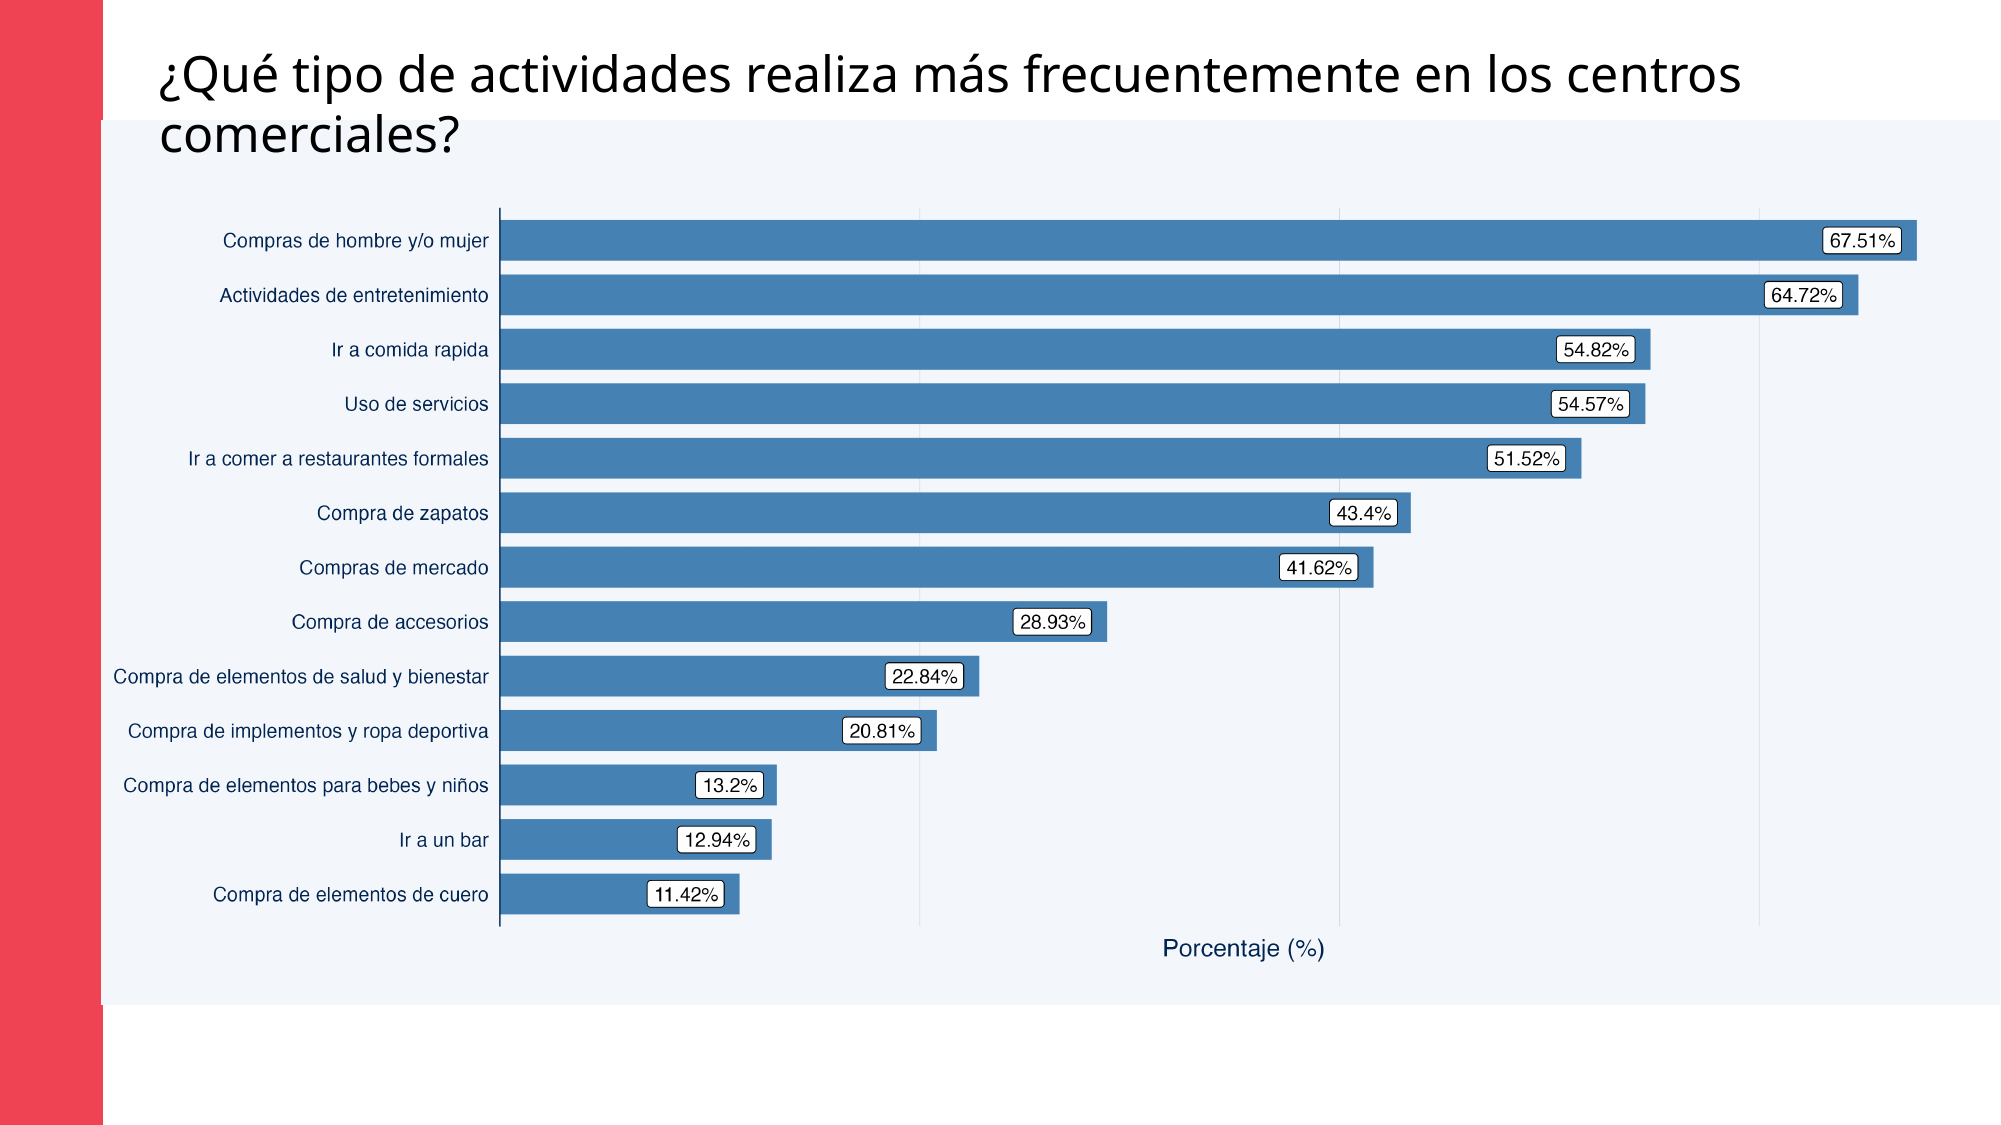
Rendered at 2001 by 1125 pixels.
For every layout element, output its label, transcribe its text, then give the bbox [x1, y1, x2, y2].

picture [101, 119, 2000, 1006]
text_box ¿Qué tipo de actividades realiza más frecuentemente en los centros comerciales? [145, 35, 1957, 119]
text_box [0, 0, 103, 1125]
